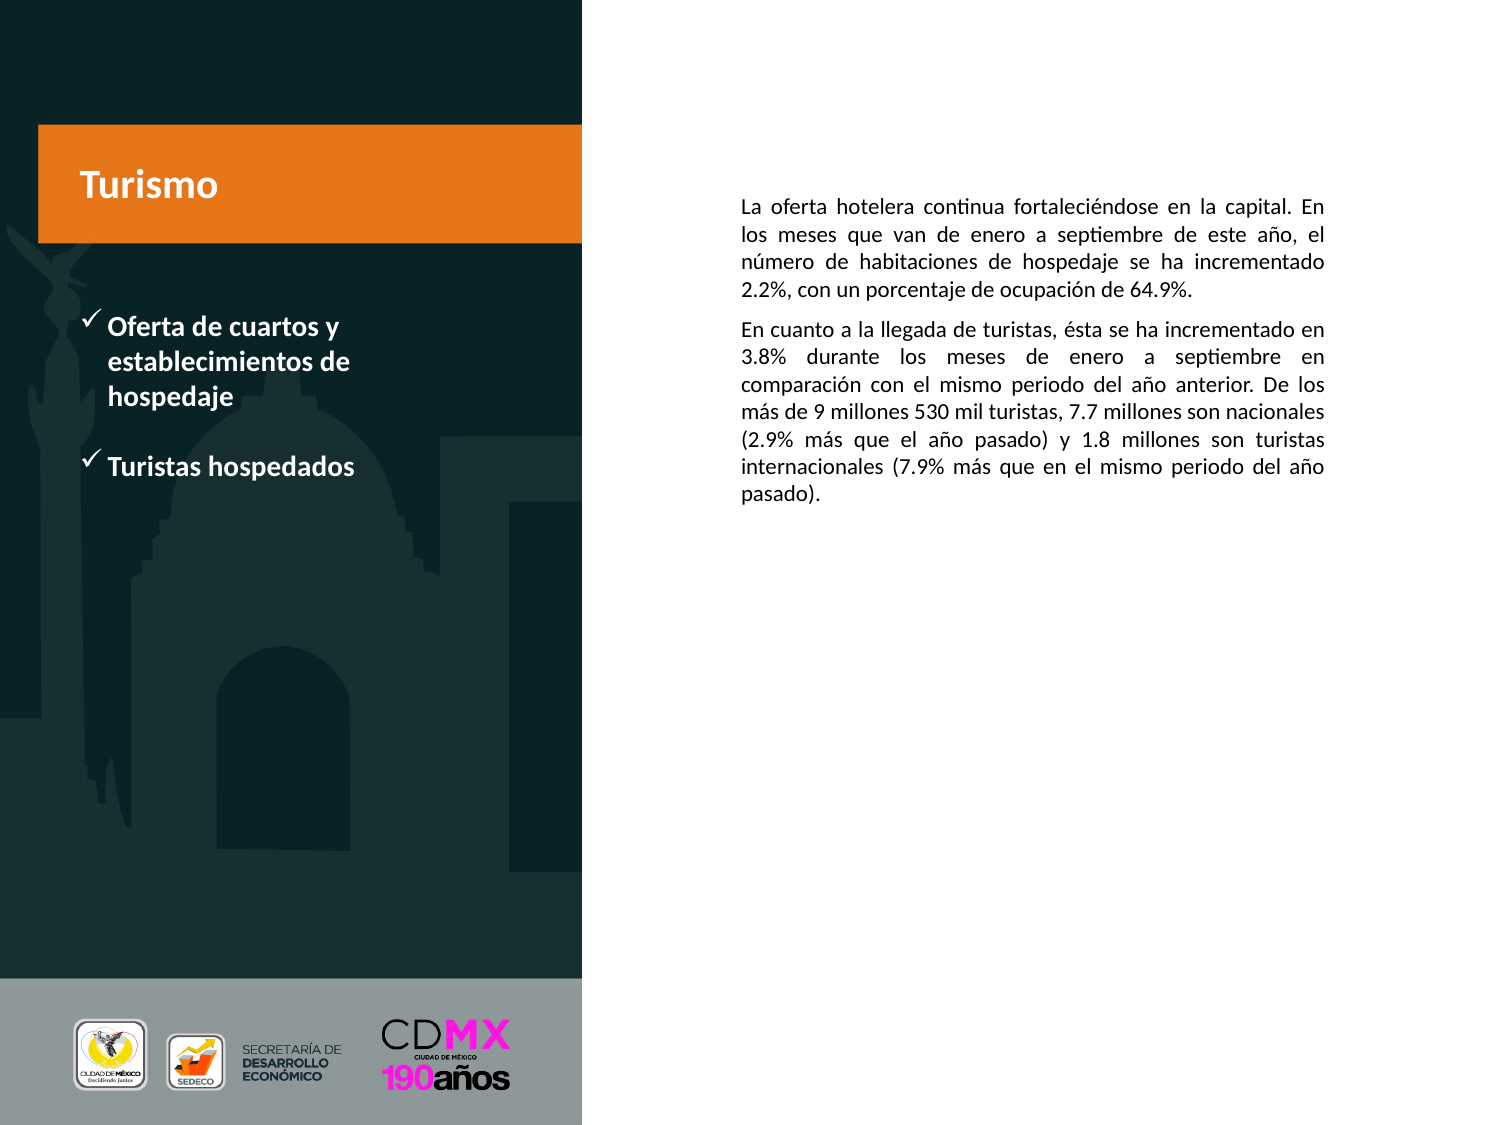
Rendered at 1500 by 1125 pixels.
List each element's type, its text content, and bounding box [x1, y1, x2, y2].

picture [0, 0, 1500, 1125]
text_box Turismo [64, 149, 491, 214]
text_box Oferta de cuartos y establecimientos de hospedaje Turistas hospedados [64, 299, 491, 490]
text_box La oferta hotelera continua fortaleciéndose en la capital. En los meses que van de enero a septiembre de este año, el número de habitaciones de hospedaje se ha incrementado 2.2%, con un porcentaje de ocupación de 64.9%. En cuanto a la llegada de turistas, ésta se ha incrementado en 3.8% durante los meses de enero a septiembre en comparación con el mismo periodo del año anterior. De los más de 9 millones 530 mil turistas, 7.7 millones son nacionales (2.9% más que el año pasado) y 1.8 millones son turistas internacionales (7.9% más que en el mismo periodo del año pasado). [726, 184, 1341, 514]
